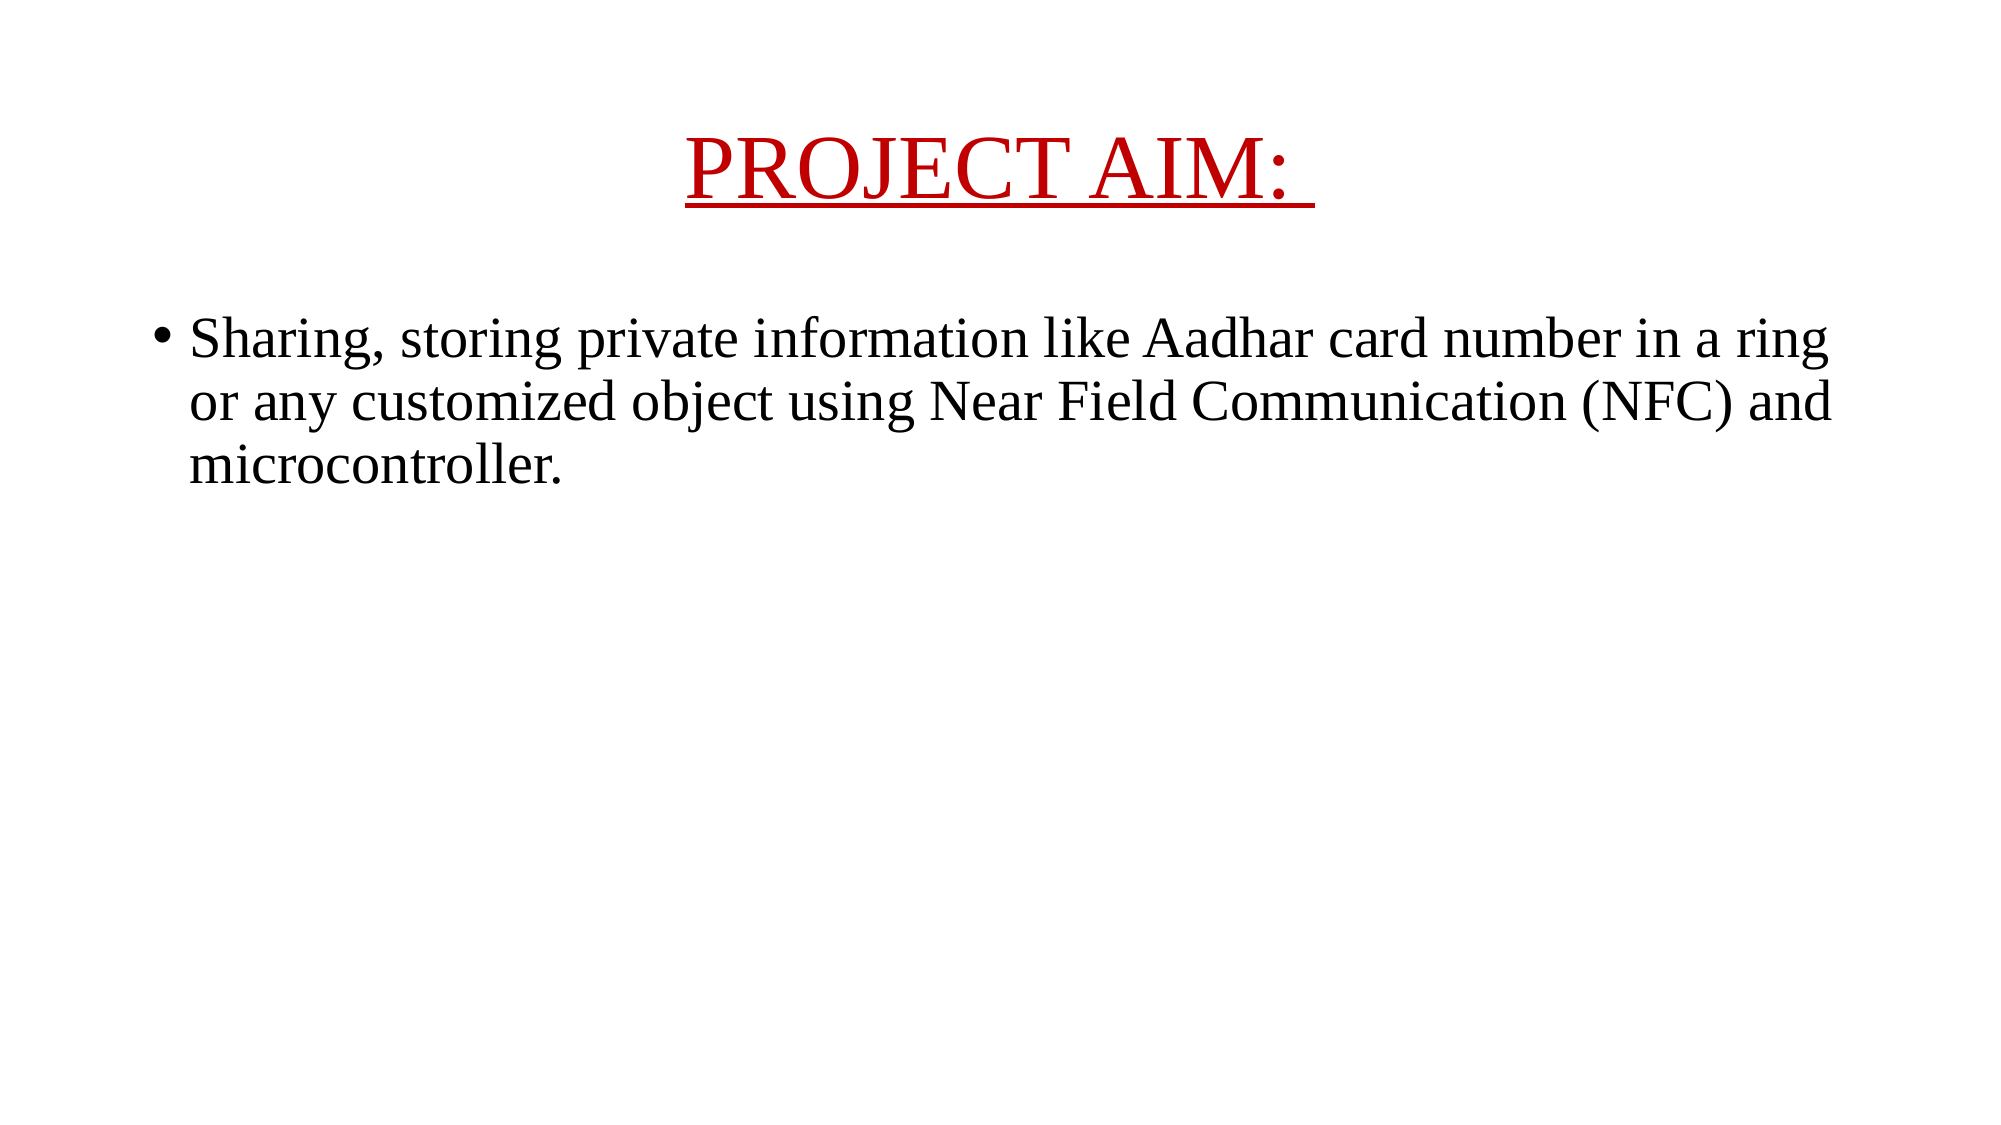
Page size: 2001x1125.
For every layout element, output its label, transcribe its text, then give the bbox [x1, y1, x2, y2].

list Sharing, storing private information like Aadhar card number in a ring or any customized object using Near Field Communication (NFC) and microcontroller. [137, 299, 1863, 1014]
title PROJECT AIM: [137, 59, 1863, 278]
